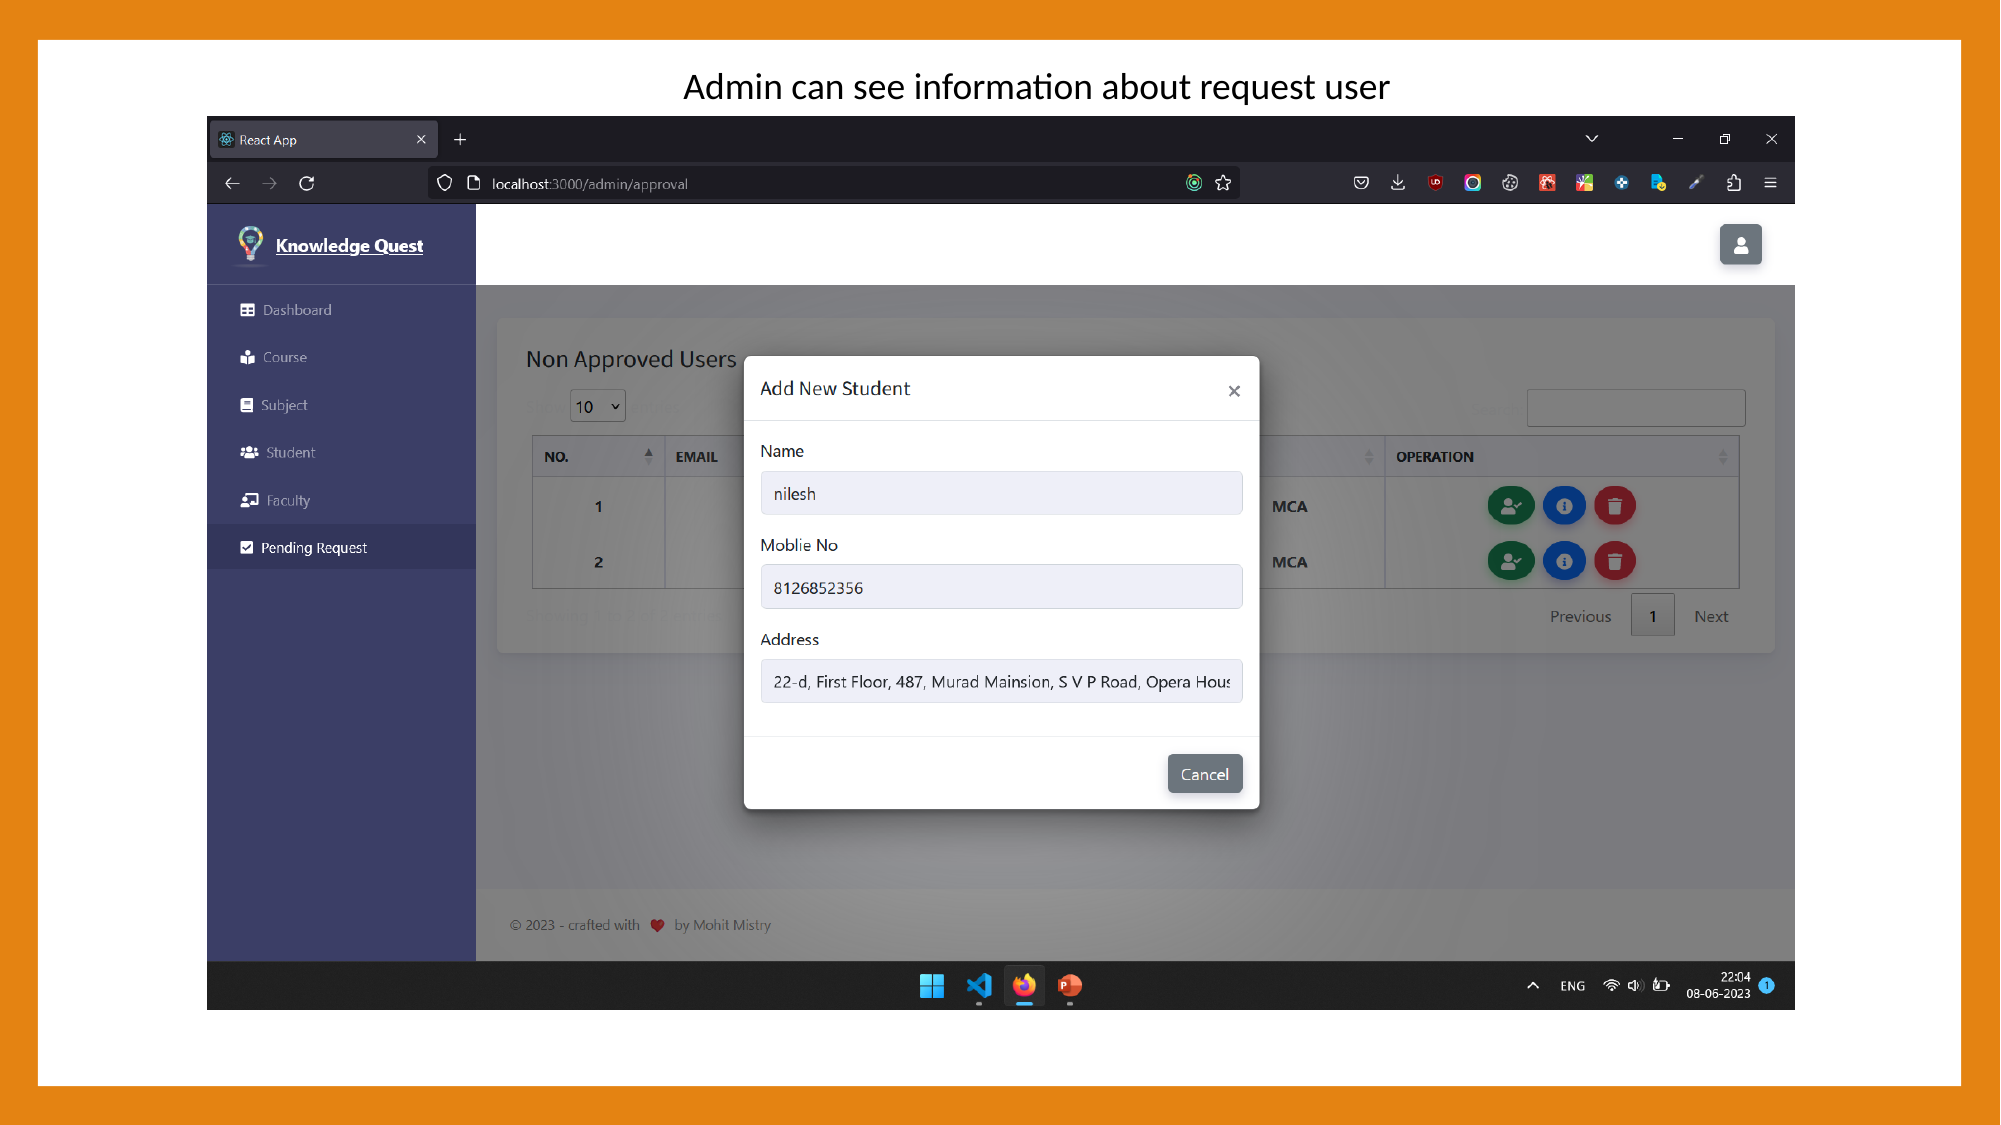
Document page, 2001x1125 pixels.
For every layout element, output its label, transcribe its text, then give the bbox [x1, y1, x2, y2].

picture [207, 116, 1795, 1010]
text_box Admin can see information about request user [668, 48, 1407, 115]
